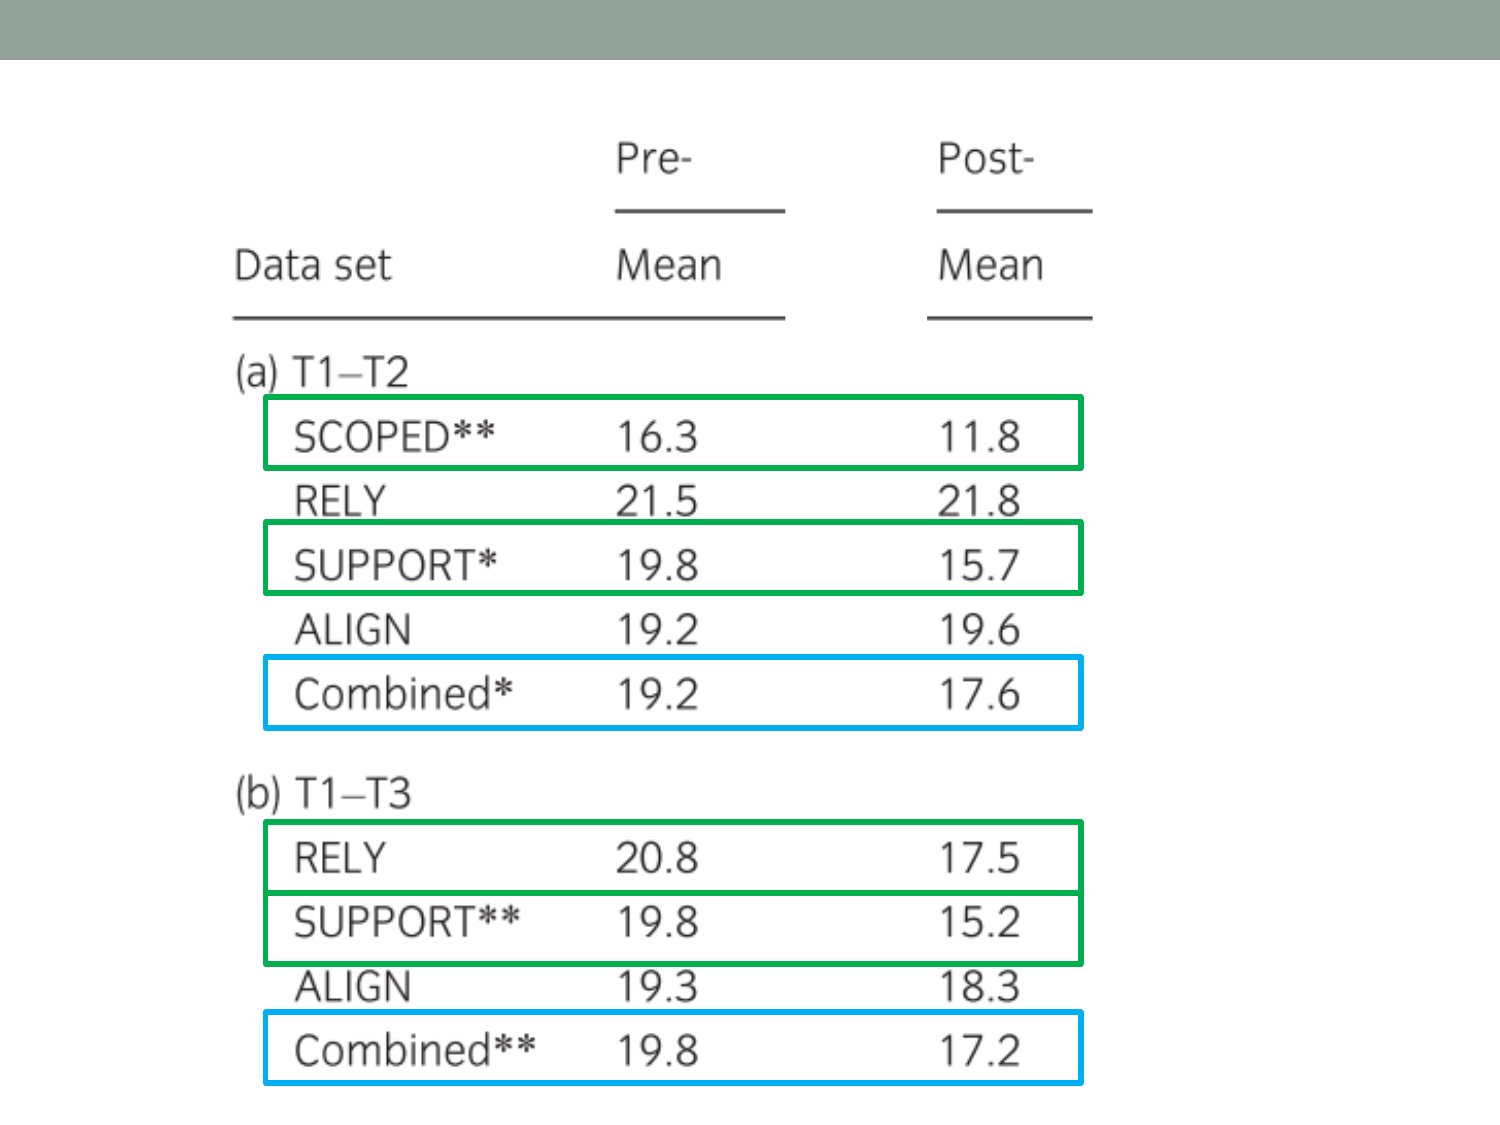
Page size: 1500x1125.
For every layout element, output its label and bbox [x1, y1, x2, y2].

picture [218, 113, 1224, 1083]
picture [269, 1016, 1077, 1079]
